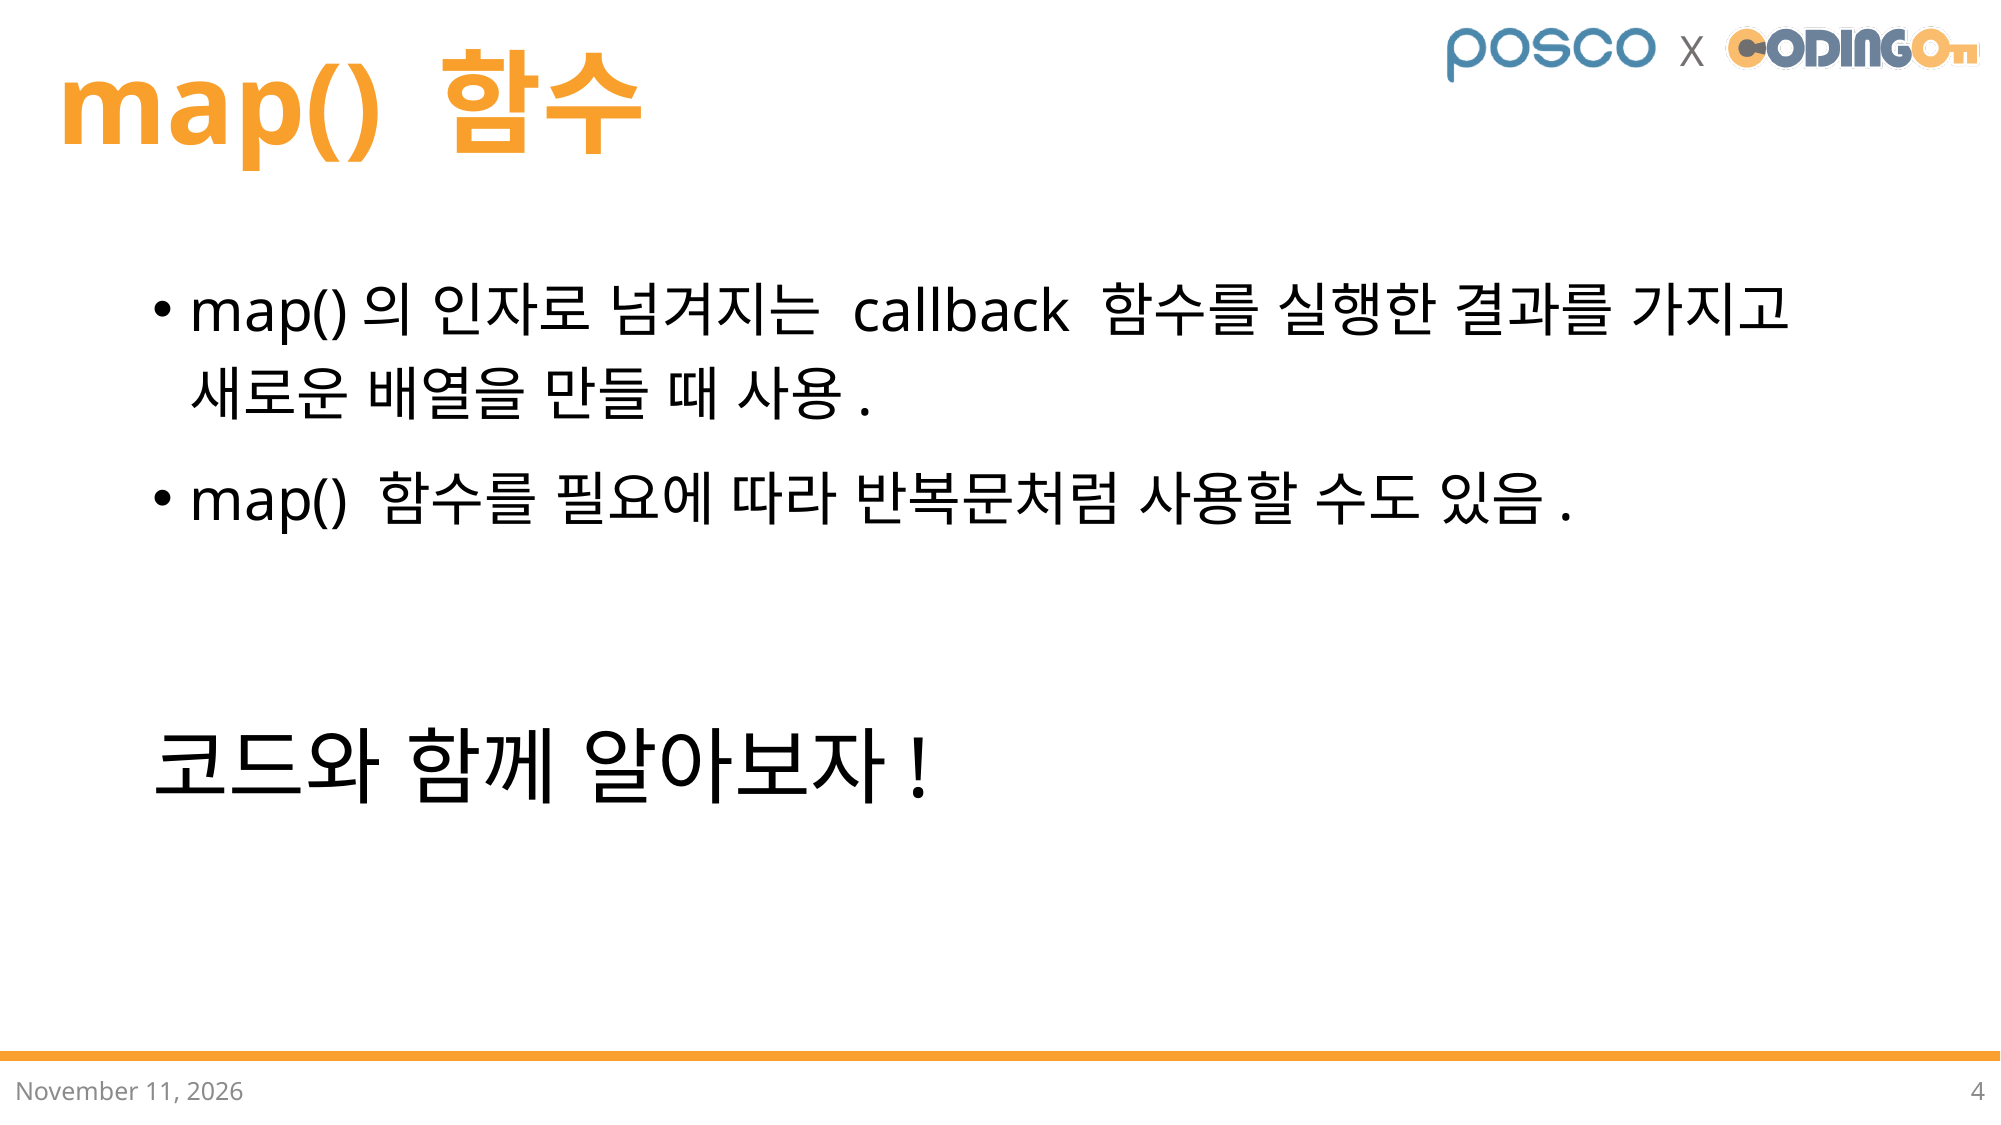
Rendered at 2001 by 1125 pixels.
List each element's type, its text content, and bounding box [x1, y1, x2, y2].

title map() 함수 [41, 0, 1767, 218]
list map()의 인자로 넘겨지는 callback 함수를 실행한 결과를 가지고 새로운 배열을 만들 때 사용. map() 함수를 필요에 따라 반복문처럼 사용할 수도 있음. 코드와 함께 알아보자! [137, 251, 1863, 999]
slide_number 4 [1550, 1062, 2000, 1123]
slide_number 2022년 12월 [0, 1062, 450, 1123]
